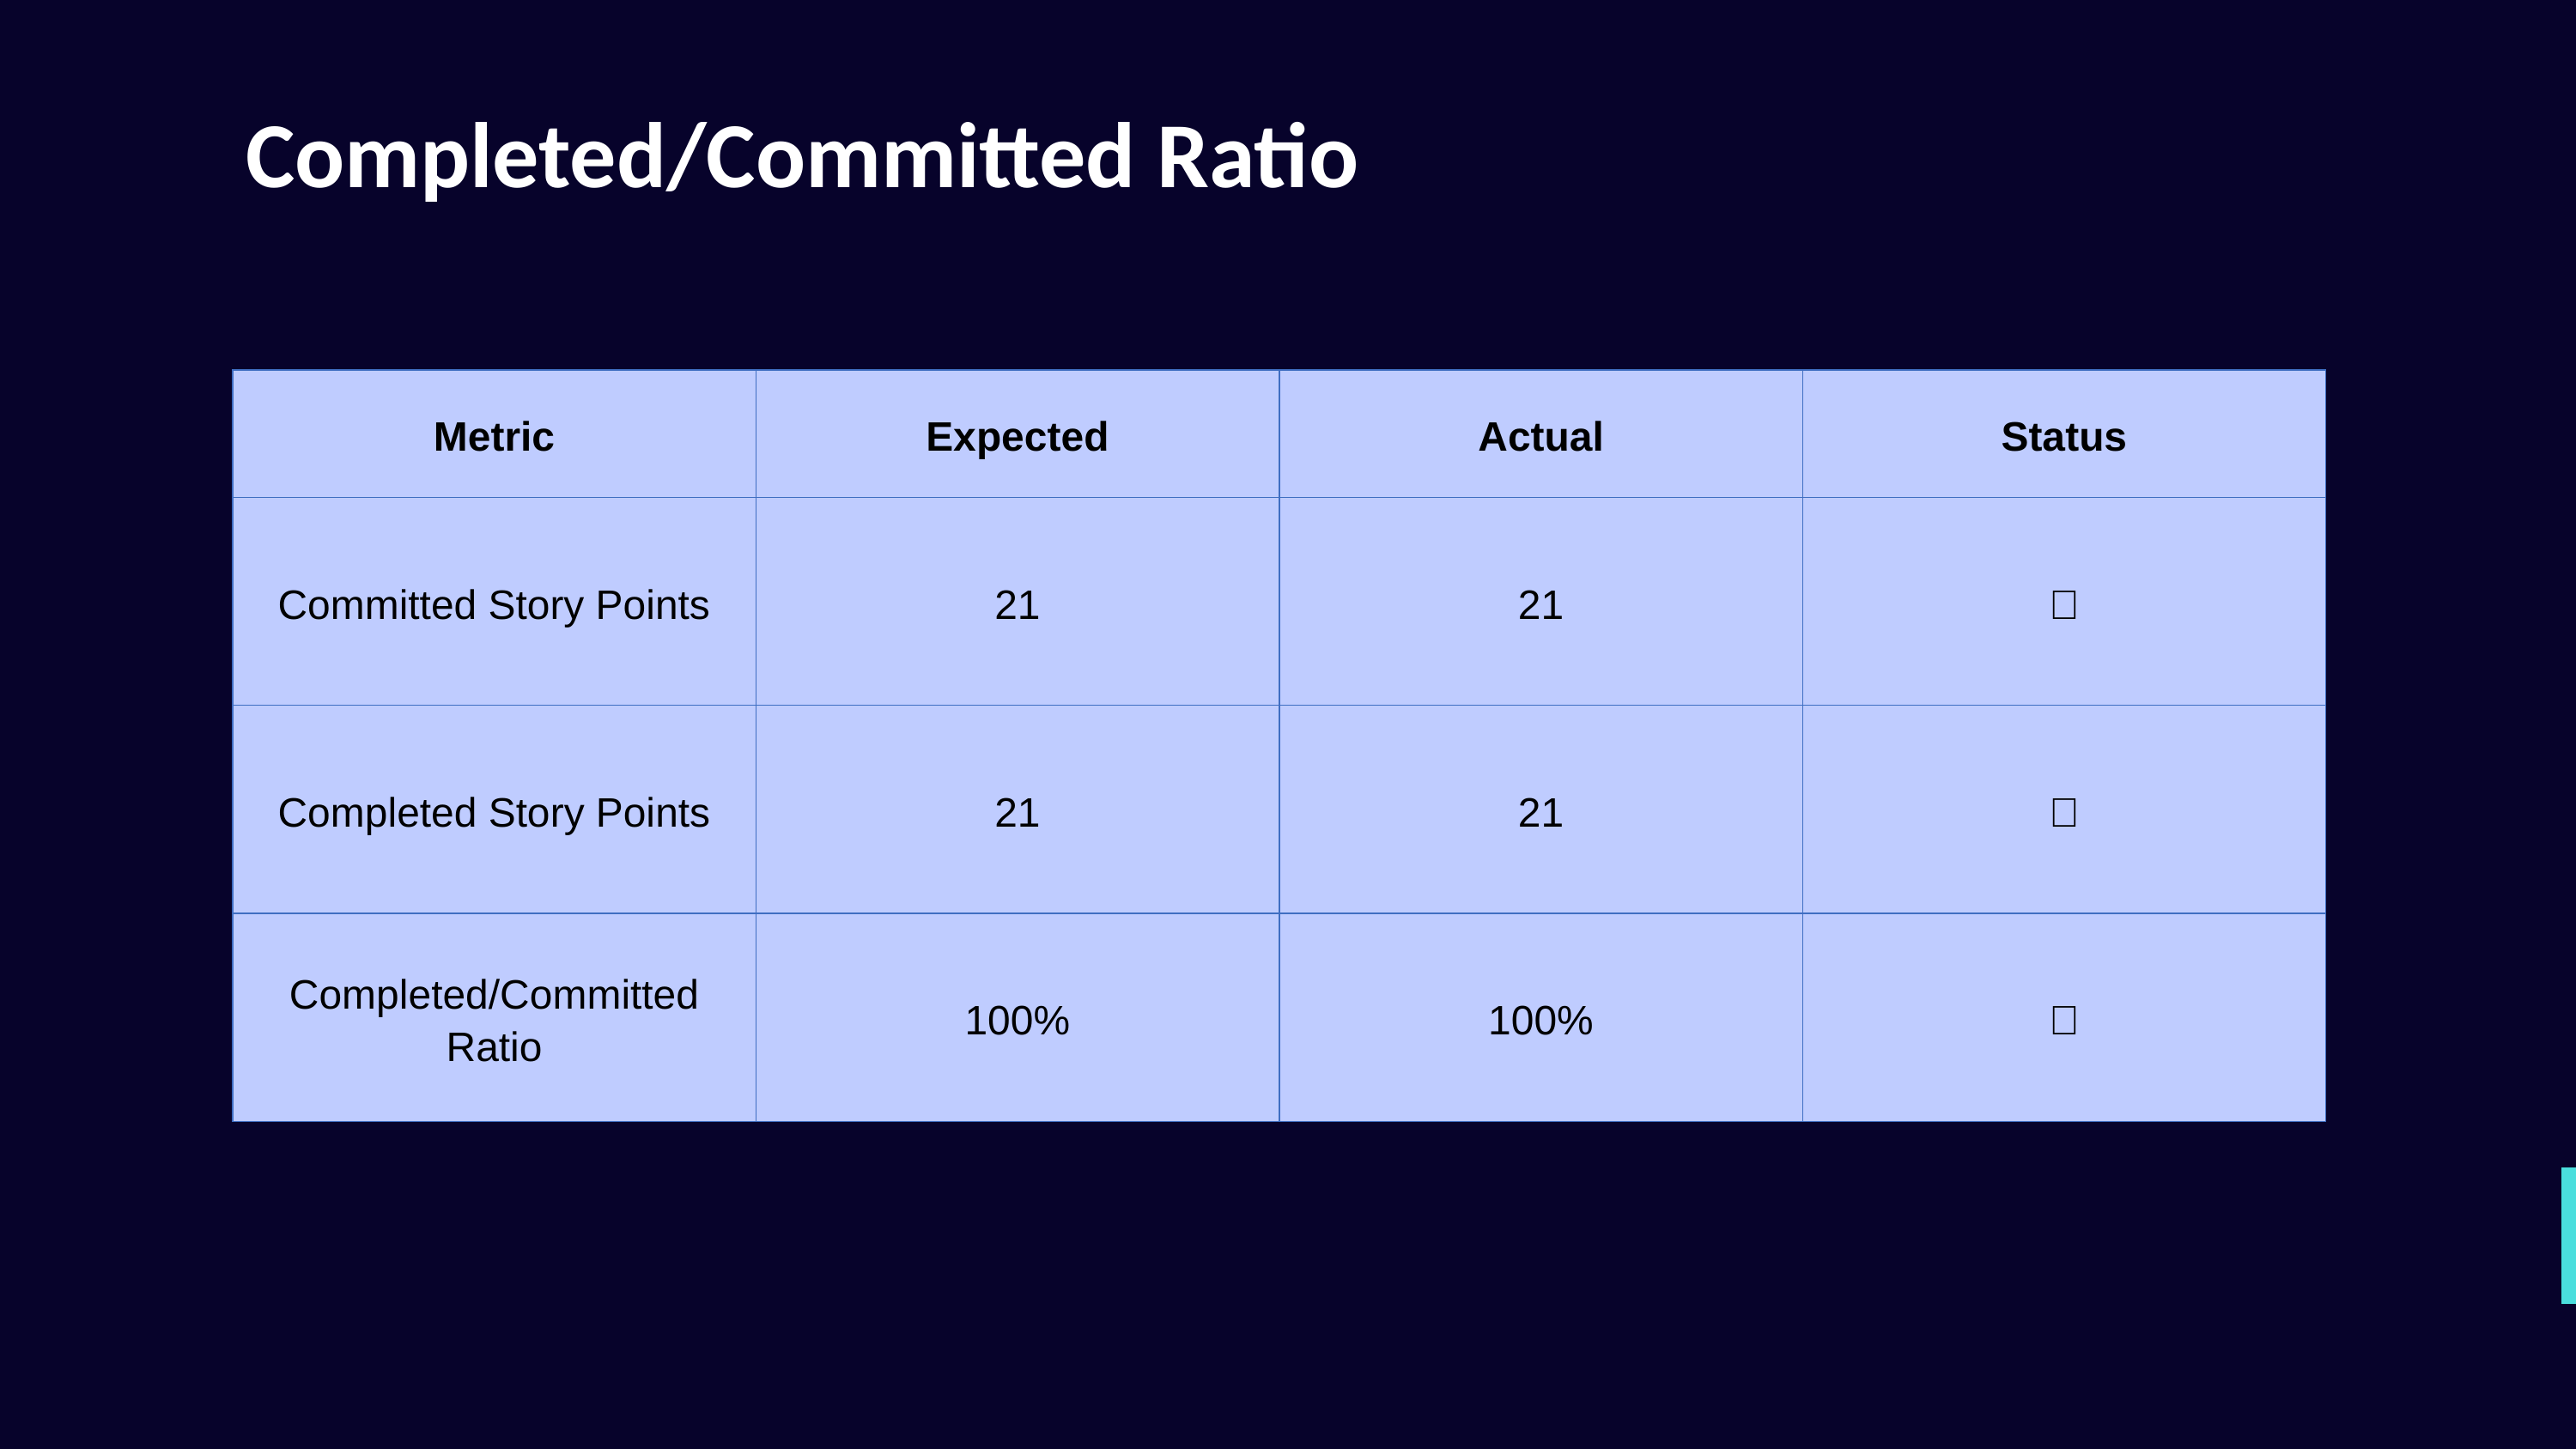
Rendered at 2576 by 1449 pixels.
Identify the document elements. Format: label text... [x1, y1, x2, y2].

table_header Metric [234, 371, 756, 497]
table_cell ✅ [1803, 498, 2325, 705]
table_cell Completed/Committed Ratio [234, 914, 756, 1121]
table_header Expected [756, 371, 1279, 497]
table_cell 100% [1280, 914, 1802, 1121]
table_cell 100% [756, 914, 1279, 1121]
table_cell ✅ [1803, 914, 2325, 1121]
table_header Status [1803, 371, 2325, 497]
table_cell 21 [1280, 498, 1802, 705]
table_cell Completed Story Points [234, 706, 756, 912]
table_cell 21 [756, 706, 1279, 912]
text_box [2561, 1166, 2576, 1304]
table_cell ✅ [1803, 706, 2325, 912]
text_box Completed/Committed Ratio [233, 81, 1571, 258]
table_cell 21 [756, 498, 1279, 705]
table_header Actual [1280, 371, 1802, 497]
table_cell 21 [1280, 706, 1802, 912]
table_cell Committed Story Points [234, 498, 756, 705]
